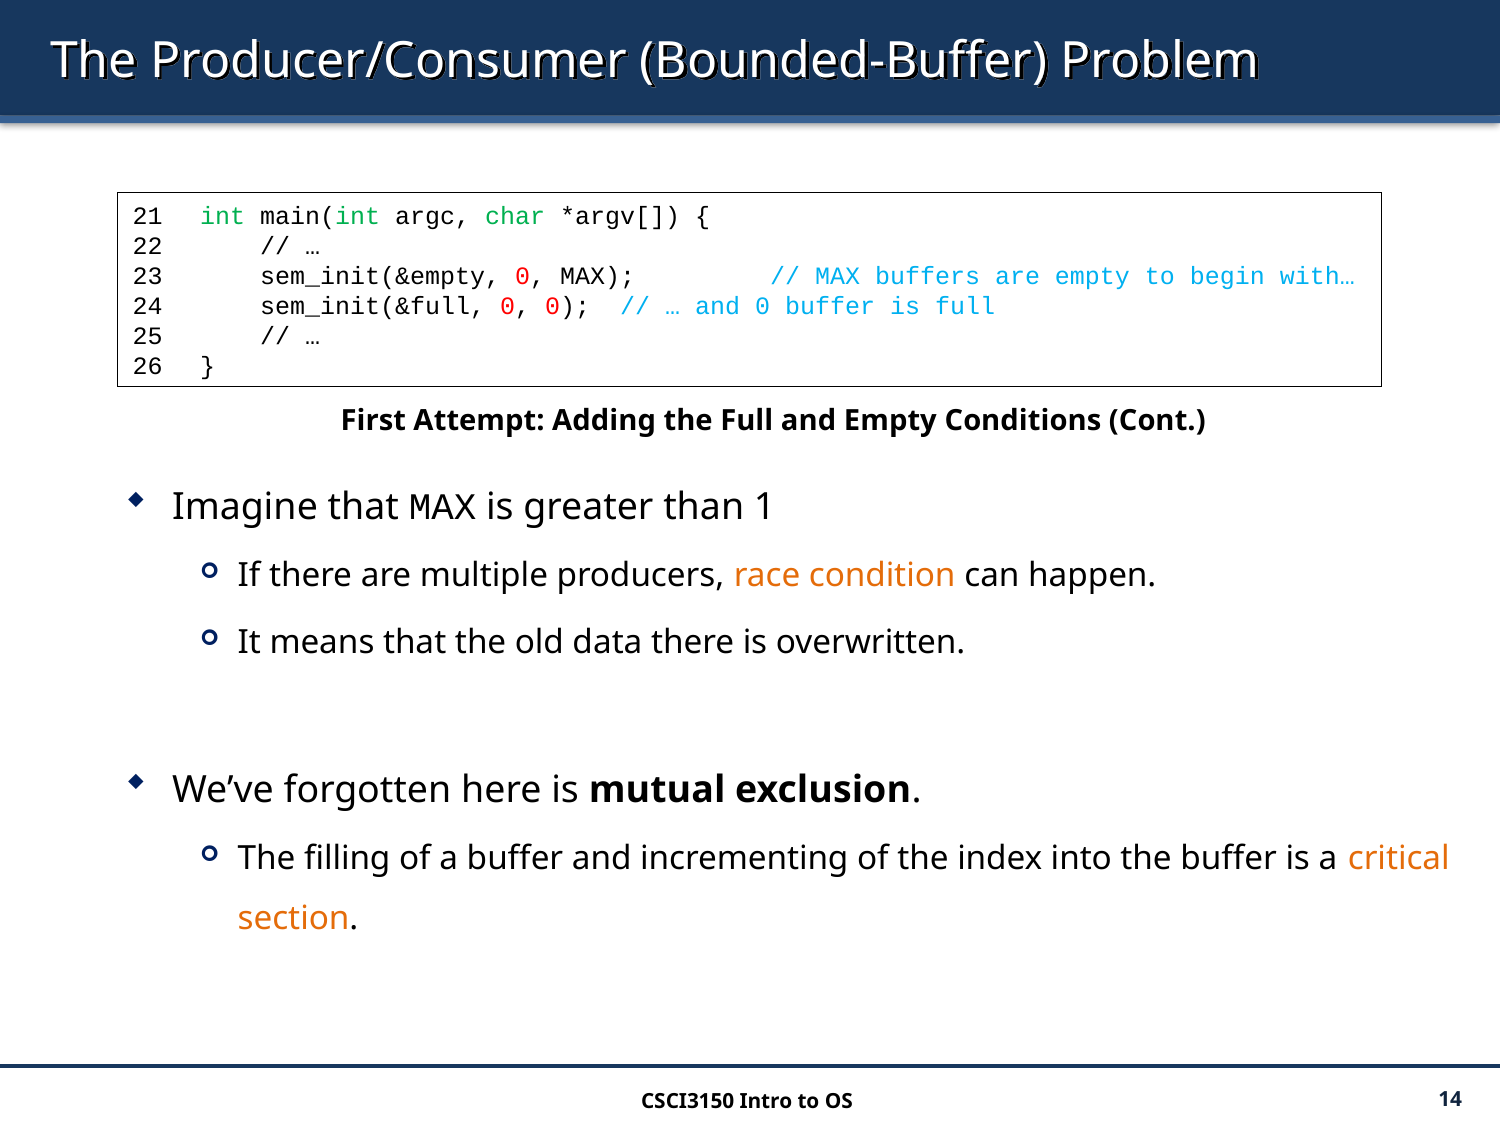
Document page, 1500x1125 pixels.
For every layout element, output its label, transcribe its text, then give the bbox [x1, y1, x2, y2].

title The Producer/Consumer (Bounded-Buffer) Problem [34, 8, 1477, 106]
text_box int main(int argc, char *argv[]) { // … sem_init(&empty, 0, MAX); // MAX buffers are empty to begin with… sem_init(&full, 0, 0); // … and 0 buffer is full // … } [117, 192, 1382, 387]
footer CSCI3150 Intro to OS [497, 1079, 997, 1117]
slide_number 14 [1306, 1081, 1483, 1118]
list Imagine that MAX is greater than 1 If there are multiple producers, race condition can happen. It means that the old data there is overwritten. We’ve forgotten here is mutual exclusion. The filling of a buffer and incrementing of the index into the buffer is a critical section. [34, 144, 1477, 1048]
text_box First Attempt: Adding the Full and Empty Conditions (Cont.) [289, 393, 1258, 444]
